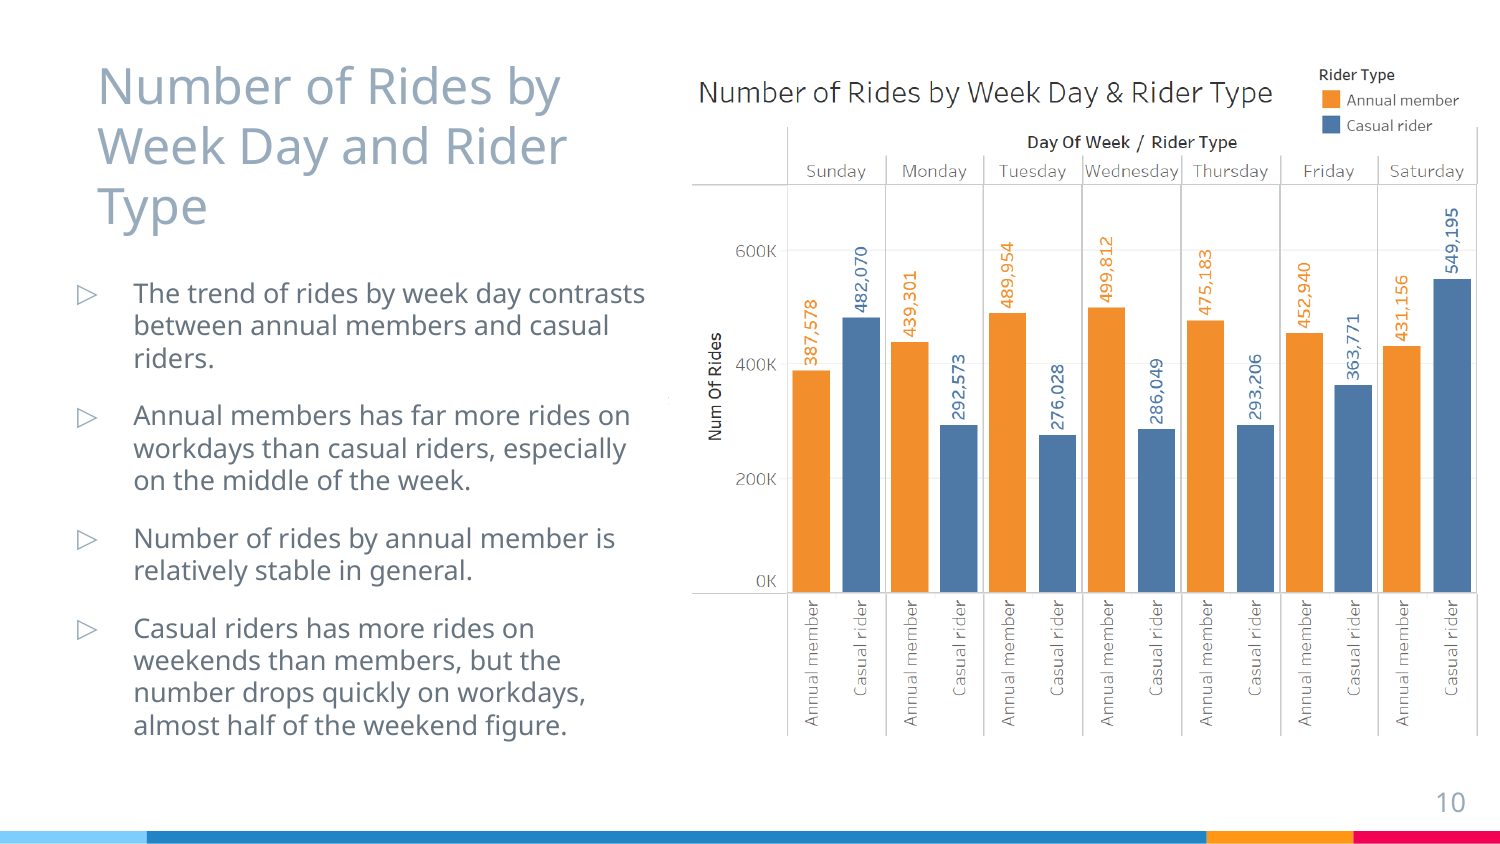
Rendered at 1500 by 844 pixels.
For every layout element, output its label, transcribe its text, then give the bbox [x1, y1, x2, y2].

list The trend of rides by week day contrasts between annual members and casual riders. Annual members has far more rides on workdays than casual riders, especially on the middle of the week. Number of rides by annual member is relatively stable in general. Casual riders has more rides on weekends than members, but the number drops quickly on workdays, almost half of the weekend figure. [43, 260, 664, 805]
picture [668, 48, 1489, 738]
title Number of Rides by Week Day and Rider Type [82, 61, 663, 250]
slide_number 10 [1391, 770, 1482, 822]
